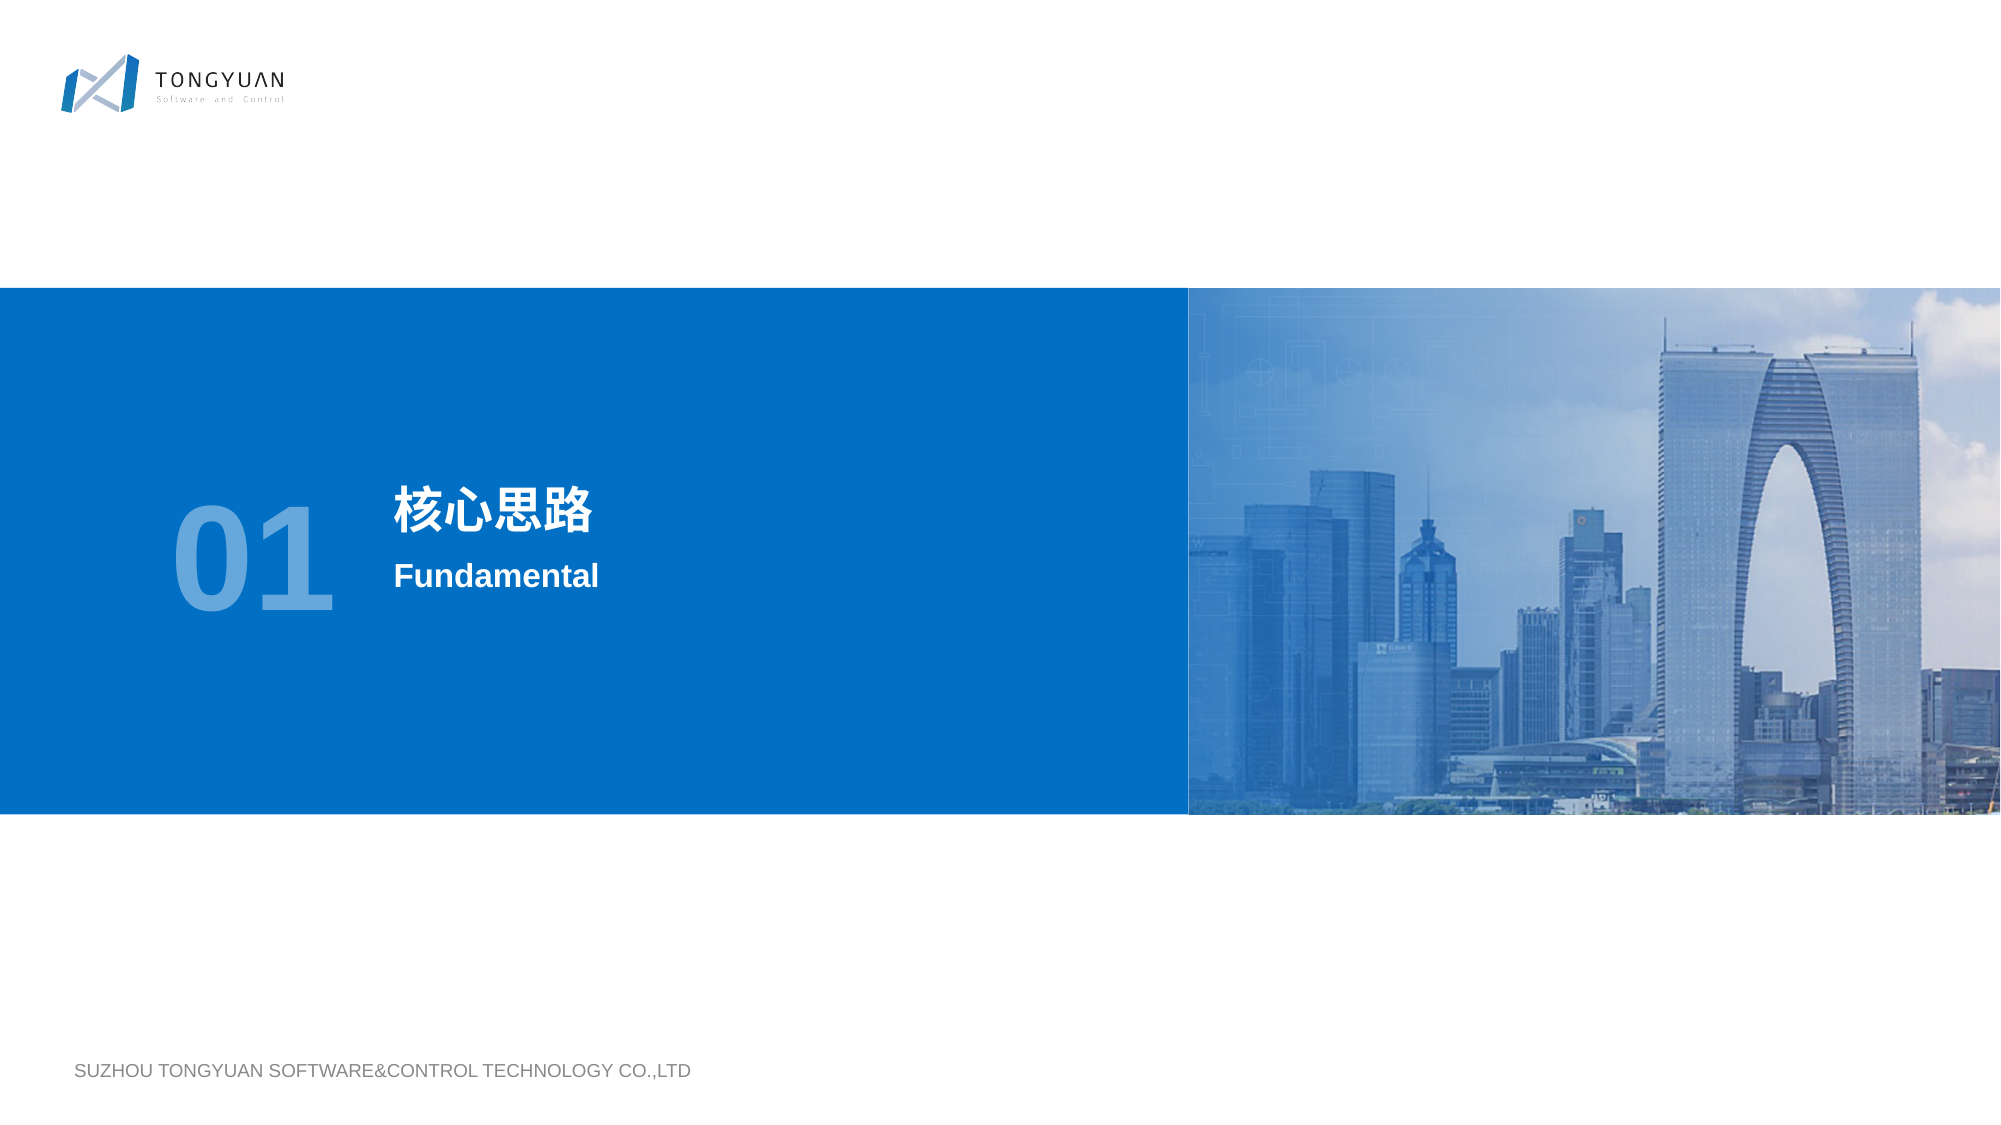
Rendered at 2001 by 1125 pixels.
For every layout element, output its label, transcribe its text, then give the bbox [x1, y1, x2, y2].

text_box 01 [162, 452, 421, 648]
text_box 核心思路 [386, 470, 1090, 546]
picture [61, 54, 286, 113]
picture [1188, 288, 2001, 815]
text_box Fundamental [386, 546, 1090, 602]
